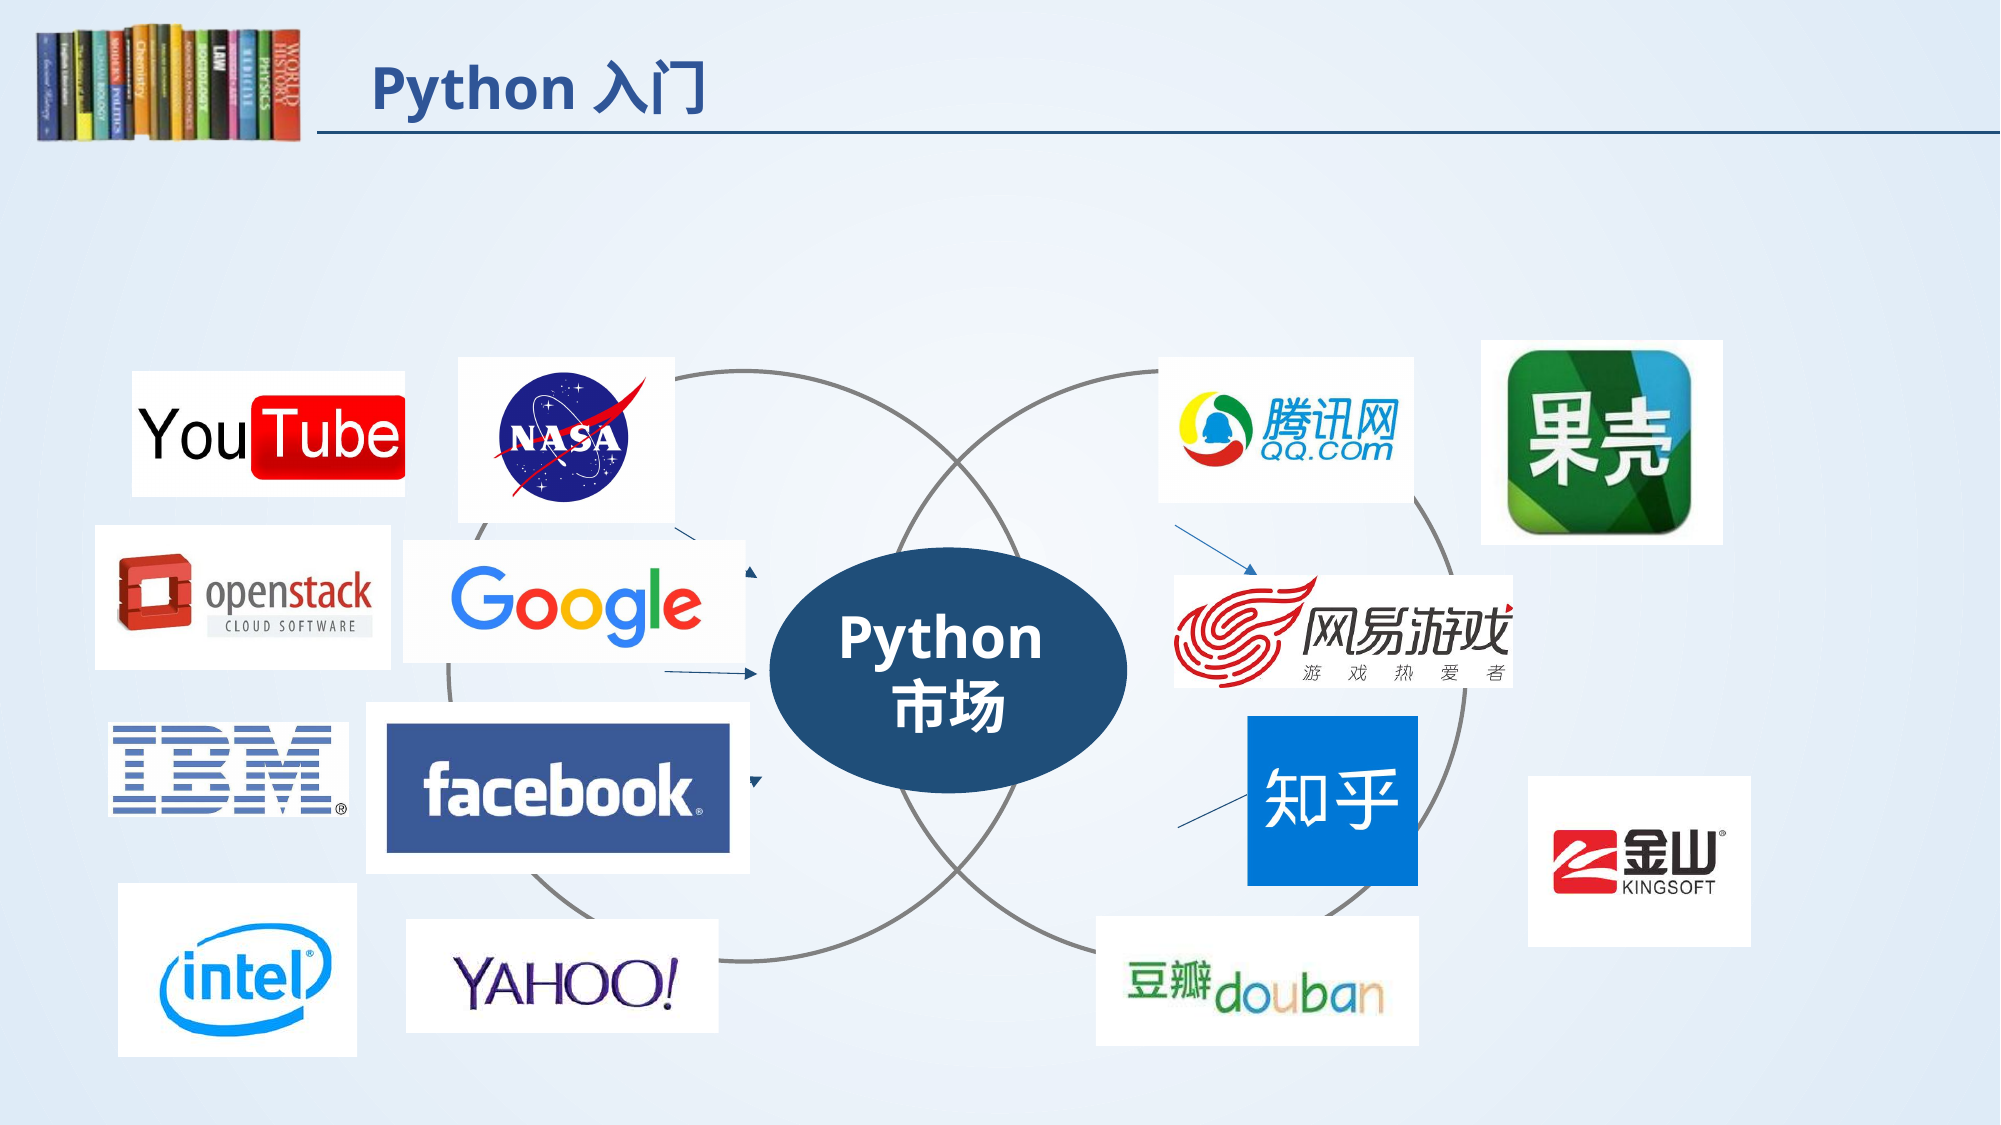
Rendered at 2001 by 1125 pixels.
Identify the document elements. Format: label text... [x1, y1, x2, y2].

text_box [1174, 525, 1258, 575]
picture [23, 0, 317, 173]
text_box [750, 776, 763, 819]
text_box [897, 370, 1467, 953]
picture [458, 357, 675, 523]
text_box Python入门 [355, 43, 812, 129]
picture [1158, 357, 1414, 503]
text_box Python市场 [768, 546, 1129, 795]
picture [117, 870, 358, 1057]
picture [108, 722, 349, 817]
picture [401, 539, 746, 663]
picture [1247, 716, 1418, 886]
picture [405, 919, 719, 1033]
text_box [674, 527, 758, 579]
picture [366, 702, 750, 874]
picture [1174, 575, 1513, 688]
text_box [1177, 785, 1247, 828]
picture [1528, 776, 1751, 947]
picture [1095, 916, 1420, 1046]
picture [132, 371, 406, 497]
picture [1481, 340, 1723, 545]
picture [95, 525, 391, 670]
text_box [447, 369, 957, 963]
